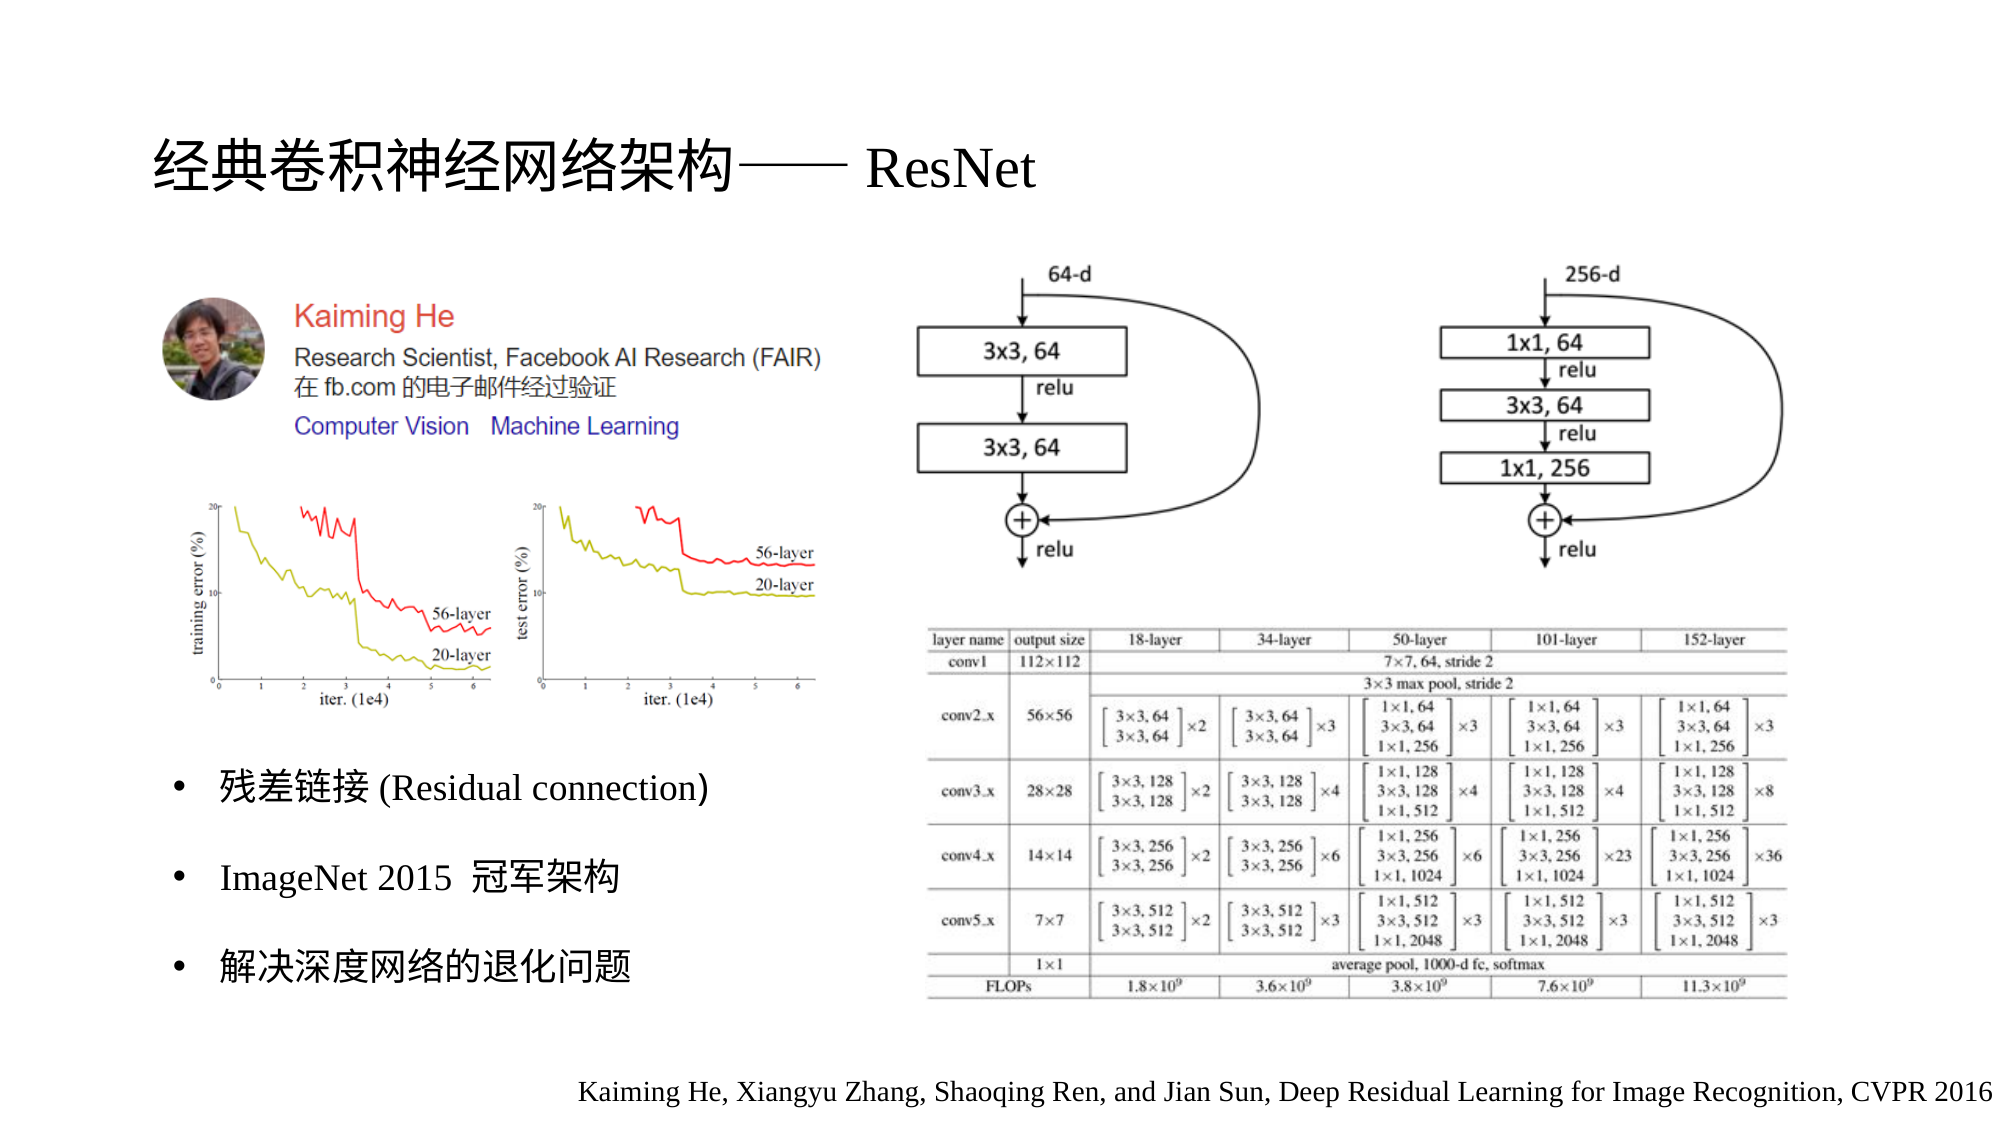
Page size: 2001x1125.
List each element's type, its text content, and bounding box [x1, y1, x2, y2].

picture [188, 498, 835, 711]
text_box 残差链接(Residual connection) ImageNet 2015 冠军架构 解决深度网络的退化问题 [158, 710, 724, 996]
picture [925, 625, 1791, 1004]
title 经典卷积神经网络架构——ResNet [137, 59, 1863, 278]
picture [906, 263, 1791, 582]
picture [137, 277, 853, 464]
text_box Kaiming He, Xiangyu Zhang, Shaoqing Ren, and Jian Sun, Deep Residual Learning for Image Recognition, CVPR 2016 [563, 1065, 2000, 1115]
